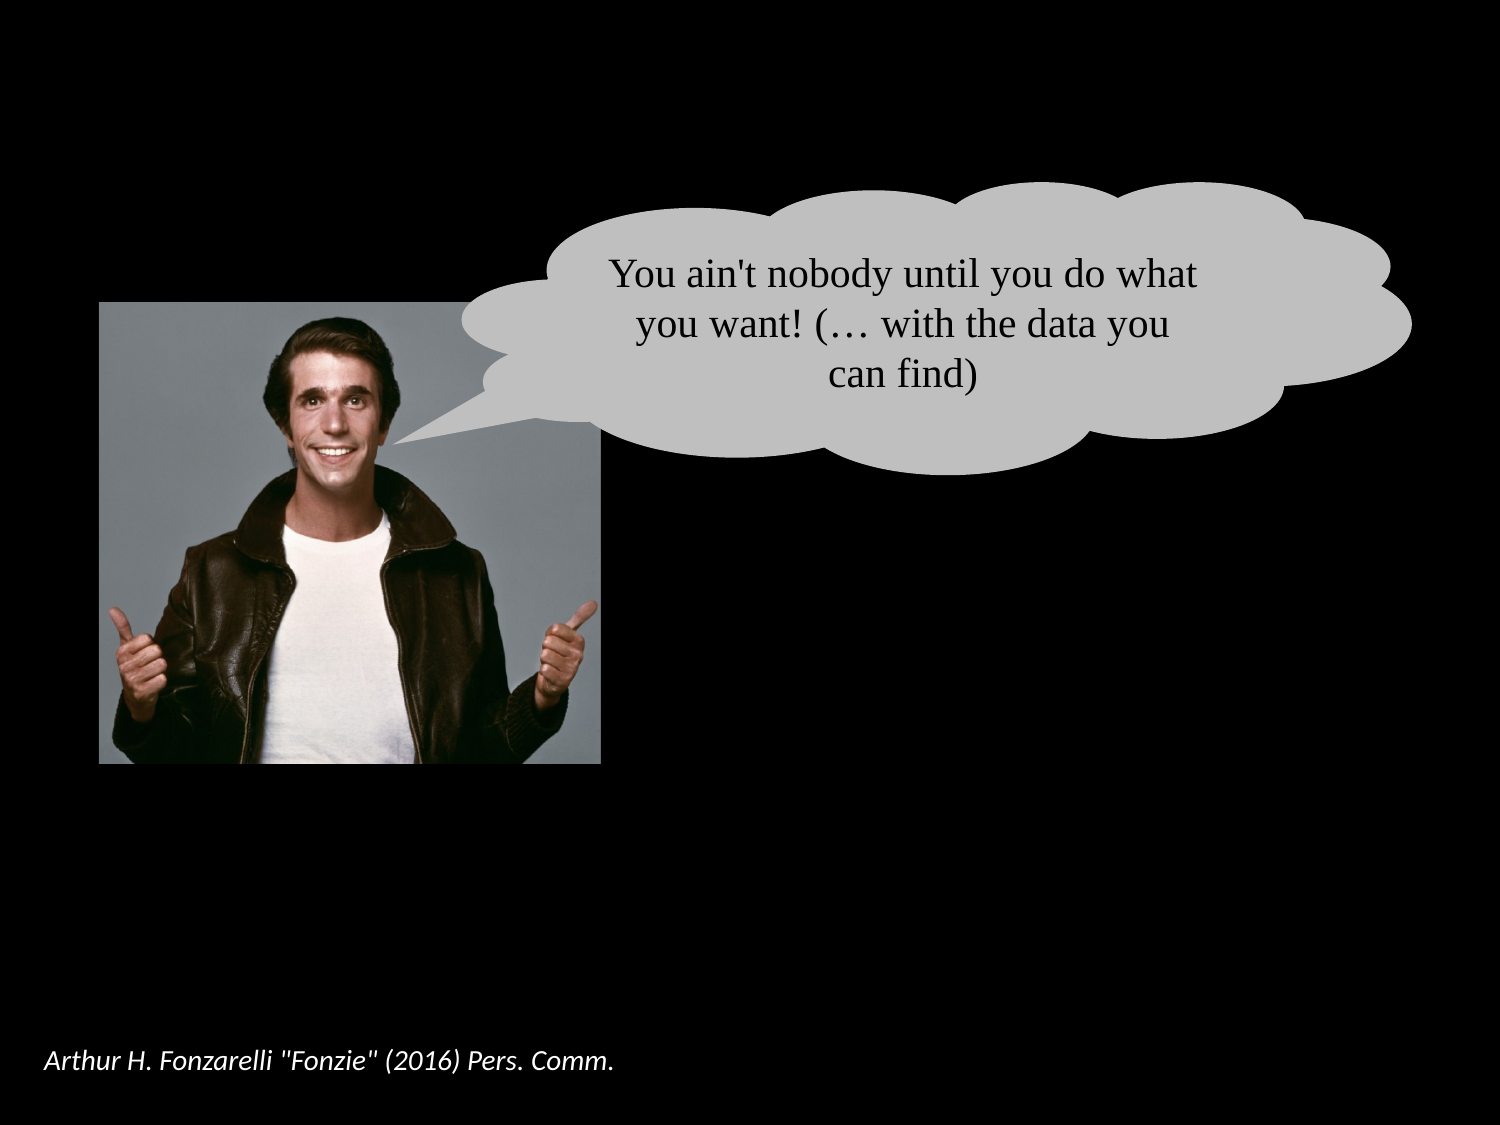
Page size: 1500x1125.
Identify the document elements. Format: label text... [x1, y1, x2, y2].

text_box You ain't nobody until you do what you want! (… with the data you can find) [470, 180, 1414, 478]
text_box Arthur H. Fonzarelli "Fonzie" (2016) Pers. Comm. [29, 1033, 1447, 1084]
picture [98, 302, 601, 764]
